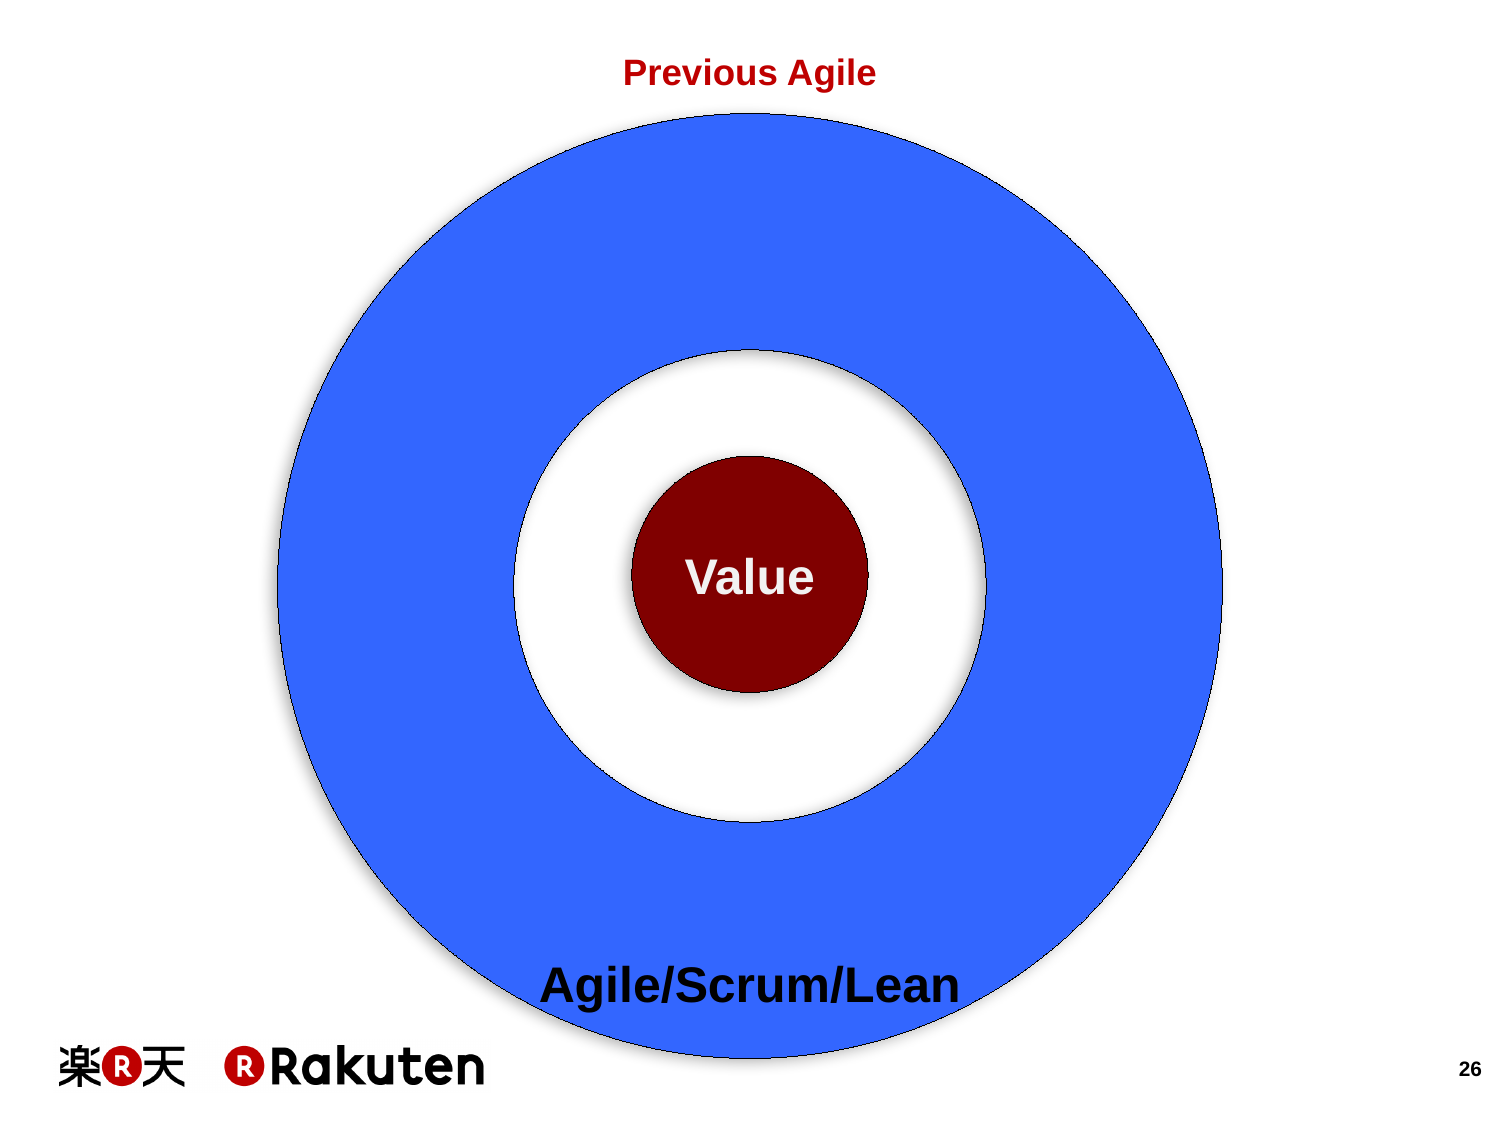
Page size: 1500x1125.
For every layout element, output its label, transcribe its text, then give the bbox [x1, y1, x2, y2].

text_box [580, 1027, 920, 1059]
picture [53, 1039, 491, 1093]
text_box Agile/Scrum/Lean [513, 937, 987, 1027]
text_box [277, 113, 1223, 995]
text_box Value [631, 456, 869, 693]
title Previous Agile [59, 41, 1441, 101]
